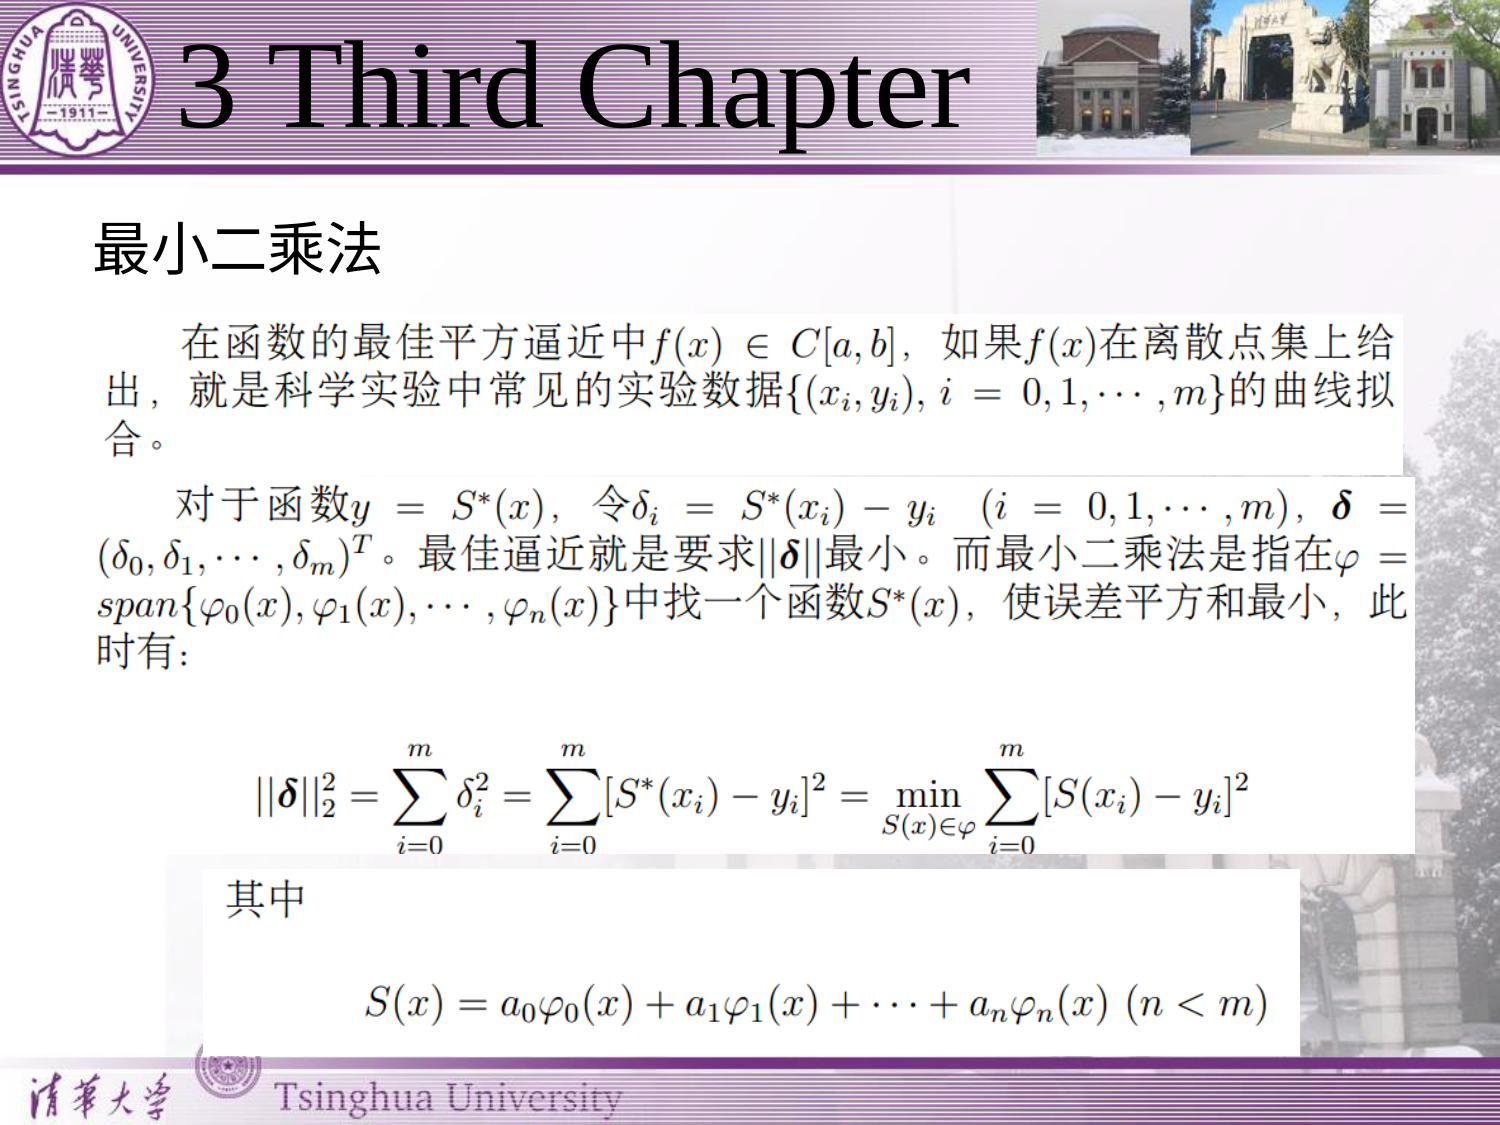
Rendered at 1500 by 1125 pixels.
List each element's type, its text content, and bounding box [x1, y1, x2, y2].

text_box 最小二乘法 [92, 219, 1406, 476]
title 3 Third Chapter [173, 2, 1353, 92]
picture [0, 0, 1500, 1125]
text_box 最小二乘法 [92, 862, 1406, 1035]
